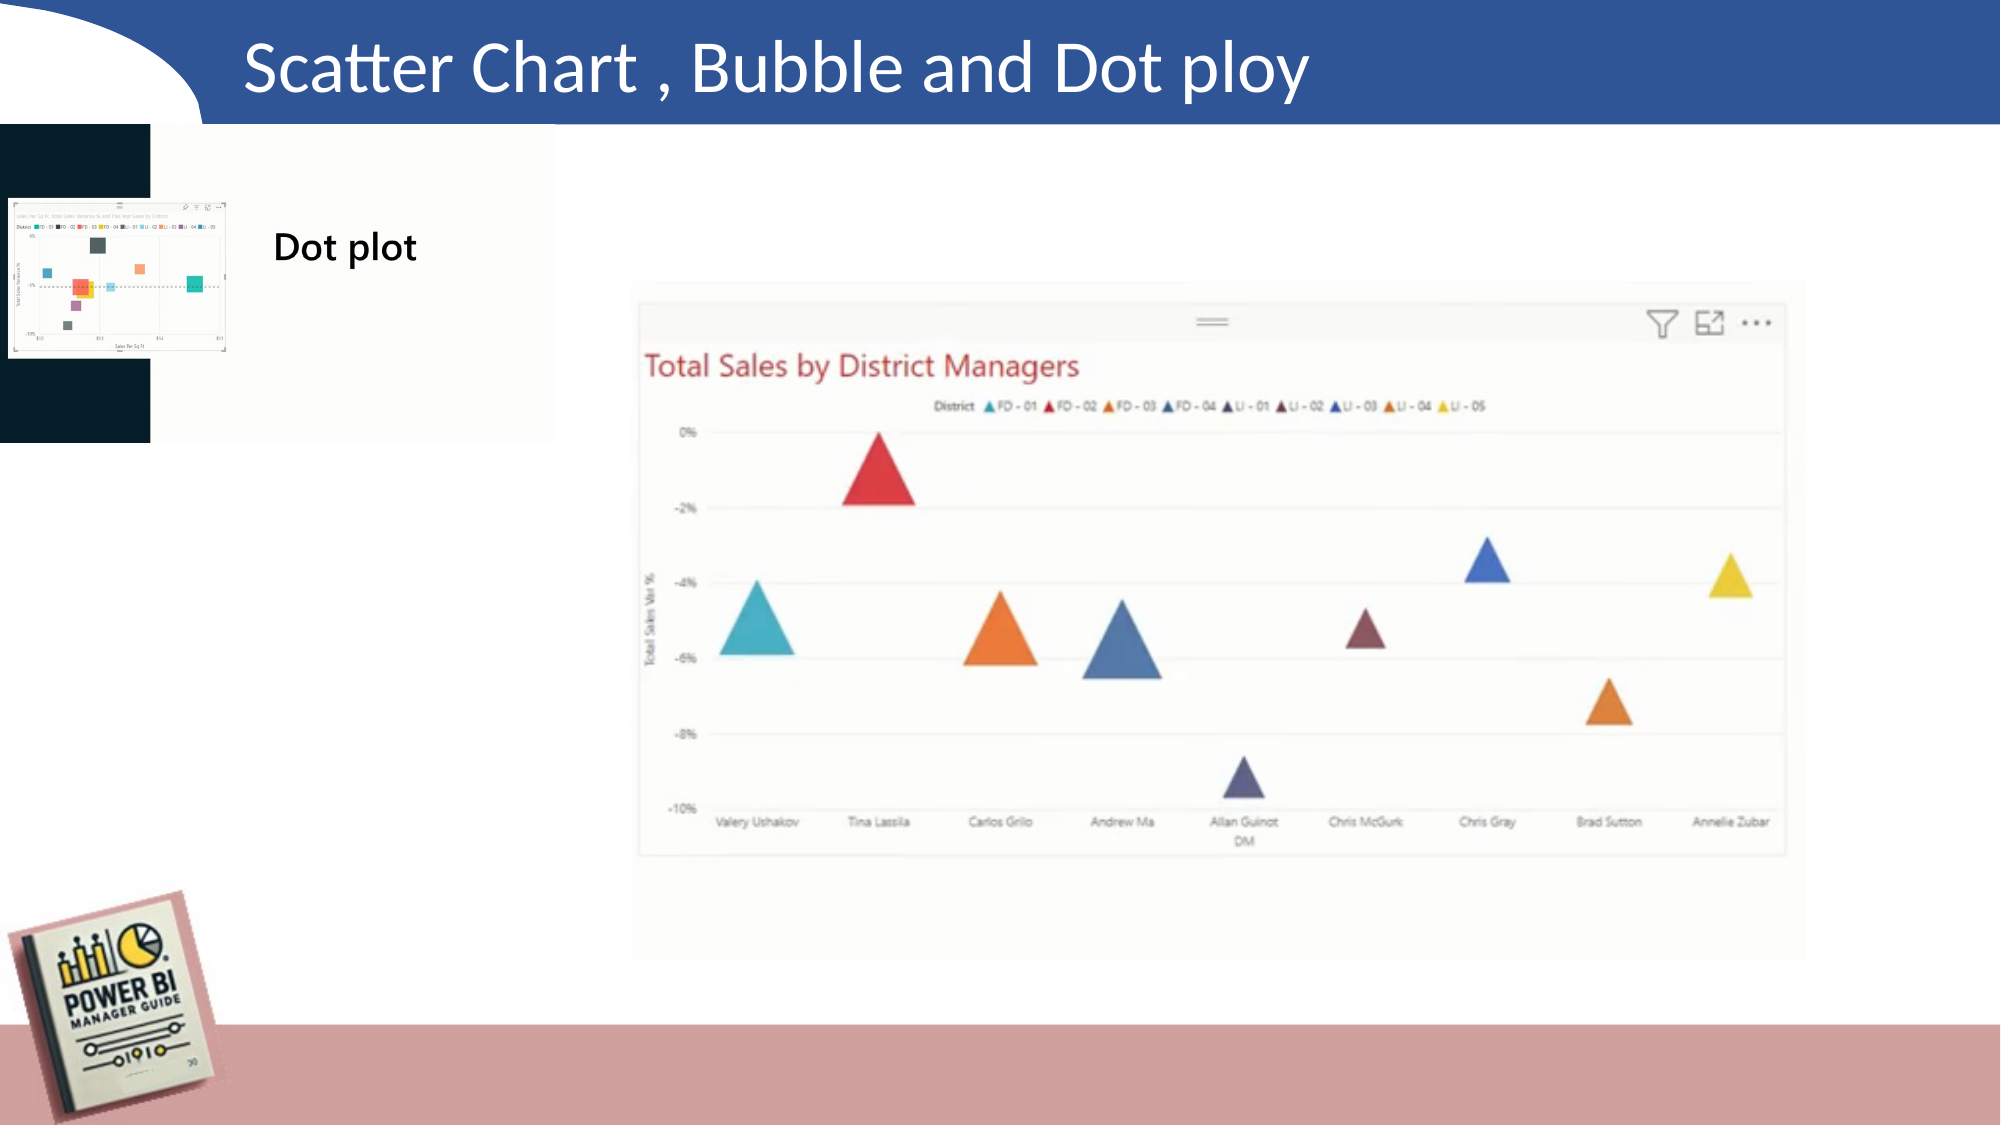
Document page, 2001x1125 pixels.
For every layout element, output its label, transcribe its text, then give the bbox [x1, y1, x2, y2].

picture [0, 0, 2001, 1125]
text_box Scatter Chart , Bubble and Dot ploy [0, 0, 2000, 126]
